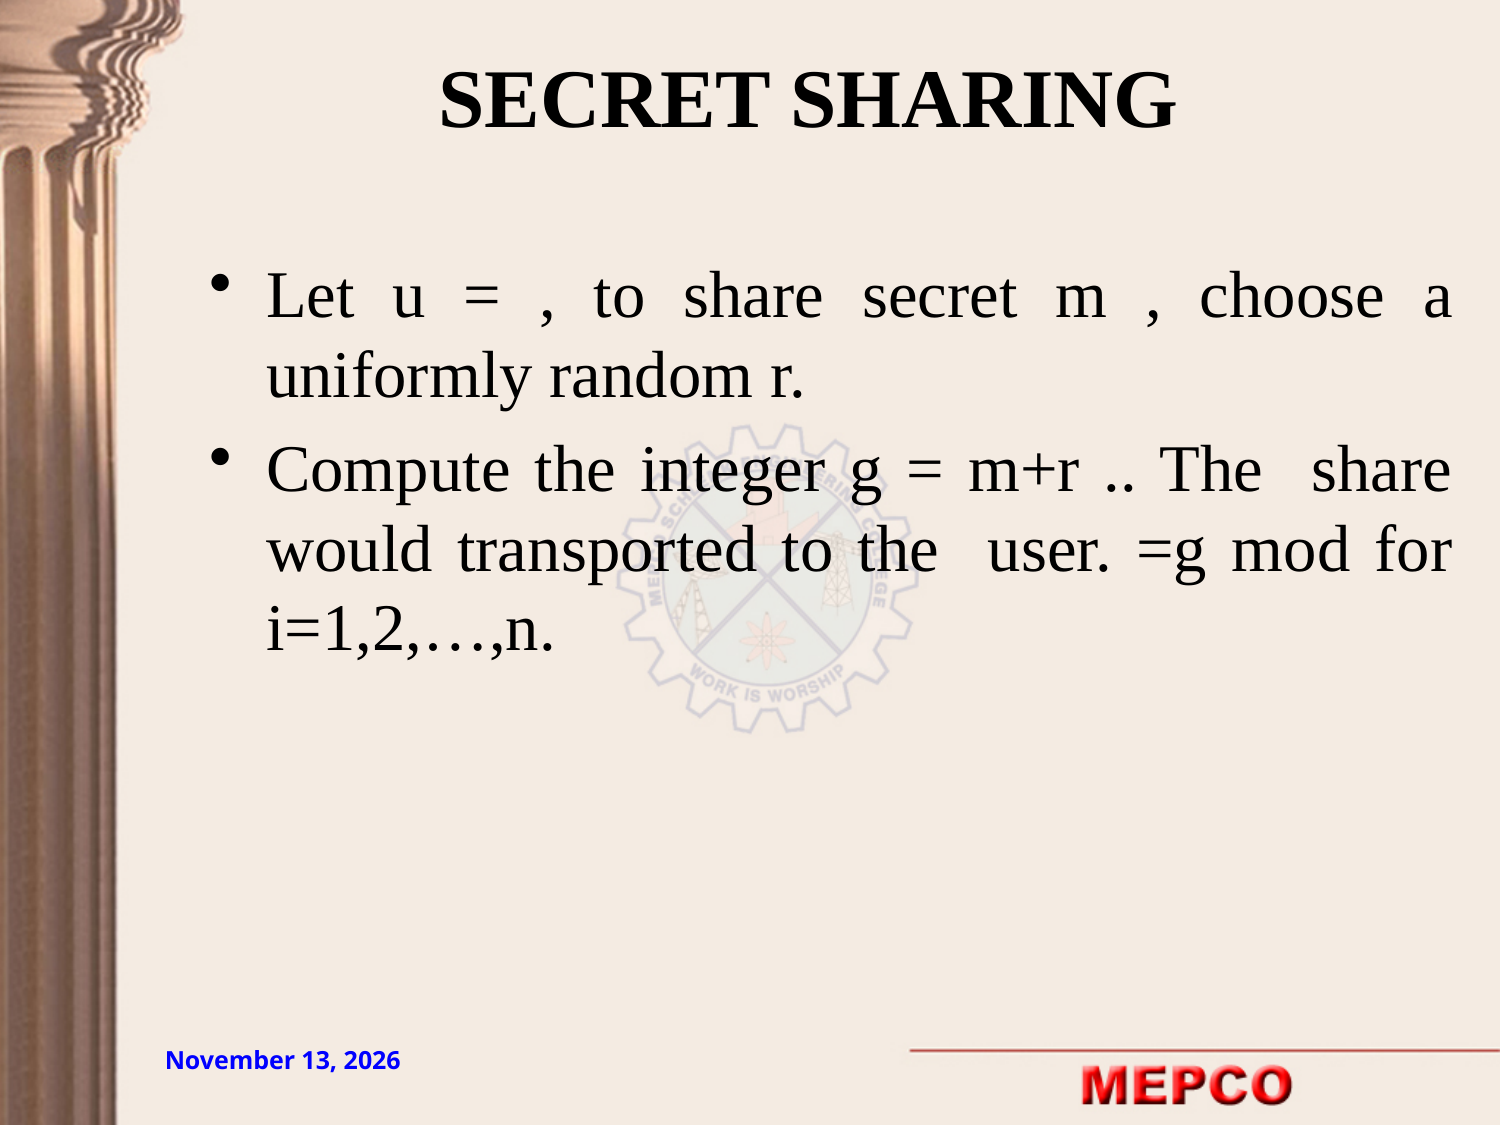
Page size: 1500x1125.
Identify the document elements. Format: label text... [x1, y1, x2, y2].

text_box SECRET SHARING [171, 0, 1447, 188]
picture [0, 0, 1500, 1125]
